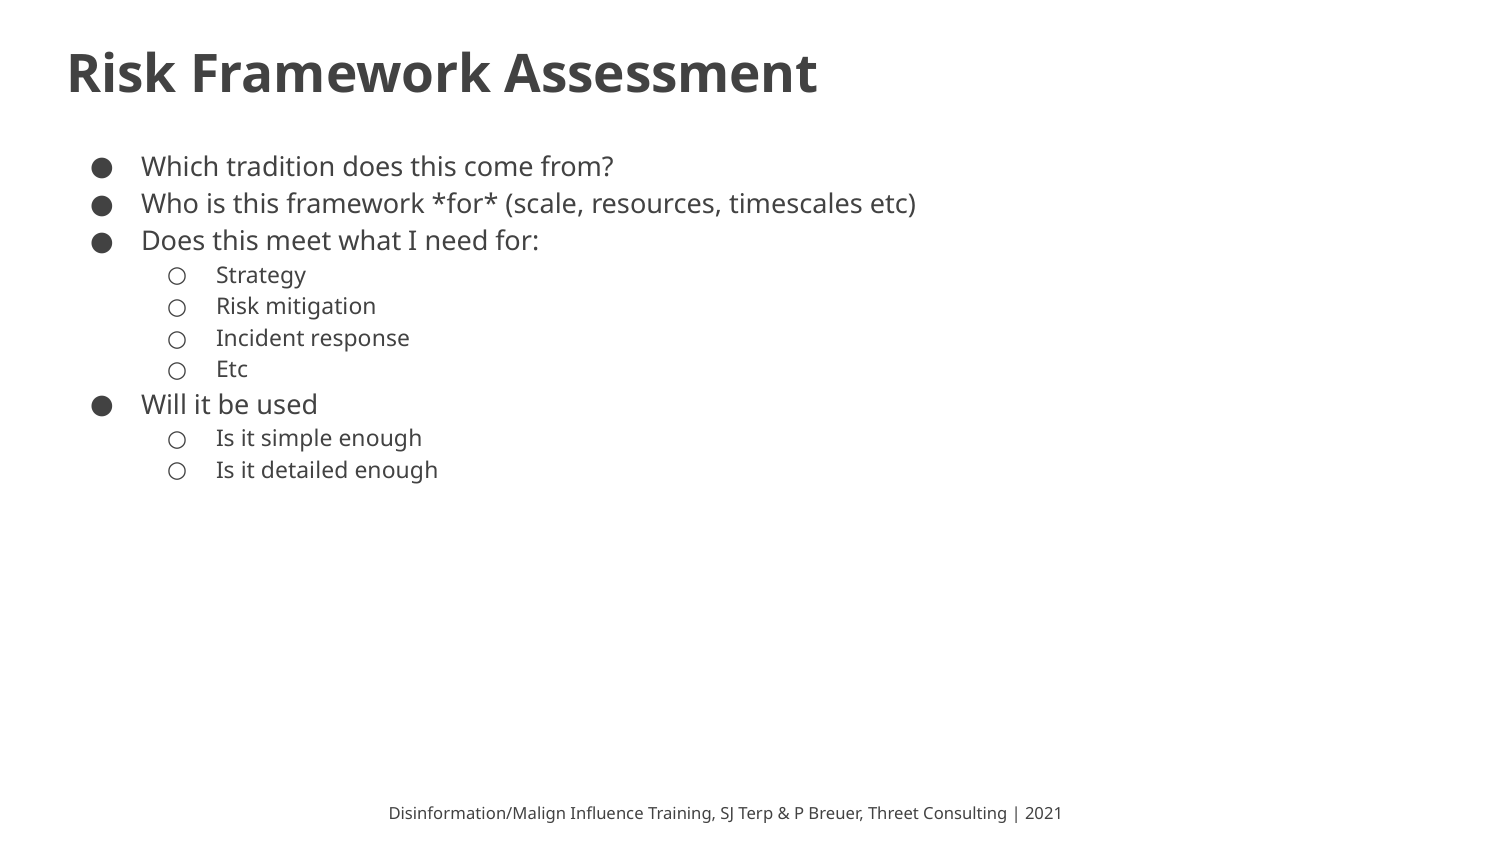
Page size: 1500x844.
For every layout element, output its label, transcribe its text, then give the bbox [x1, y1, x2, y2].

title Risk Framework Assessment [51, 24, 1449, 119]
list Which tradition does this come from? Who is this framework *for* (scale, resources, timescales etc) Does this meet what I need for: Strategy Risk mitigation Incident response Etc Will it be used Is it simple enough Is it detailed enough [51, 129, 1449, 750]
